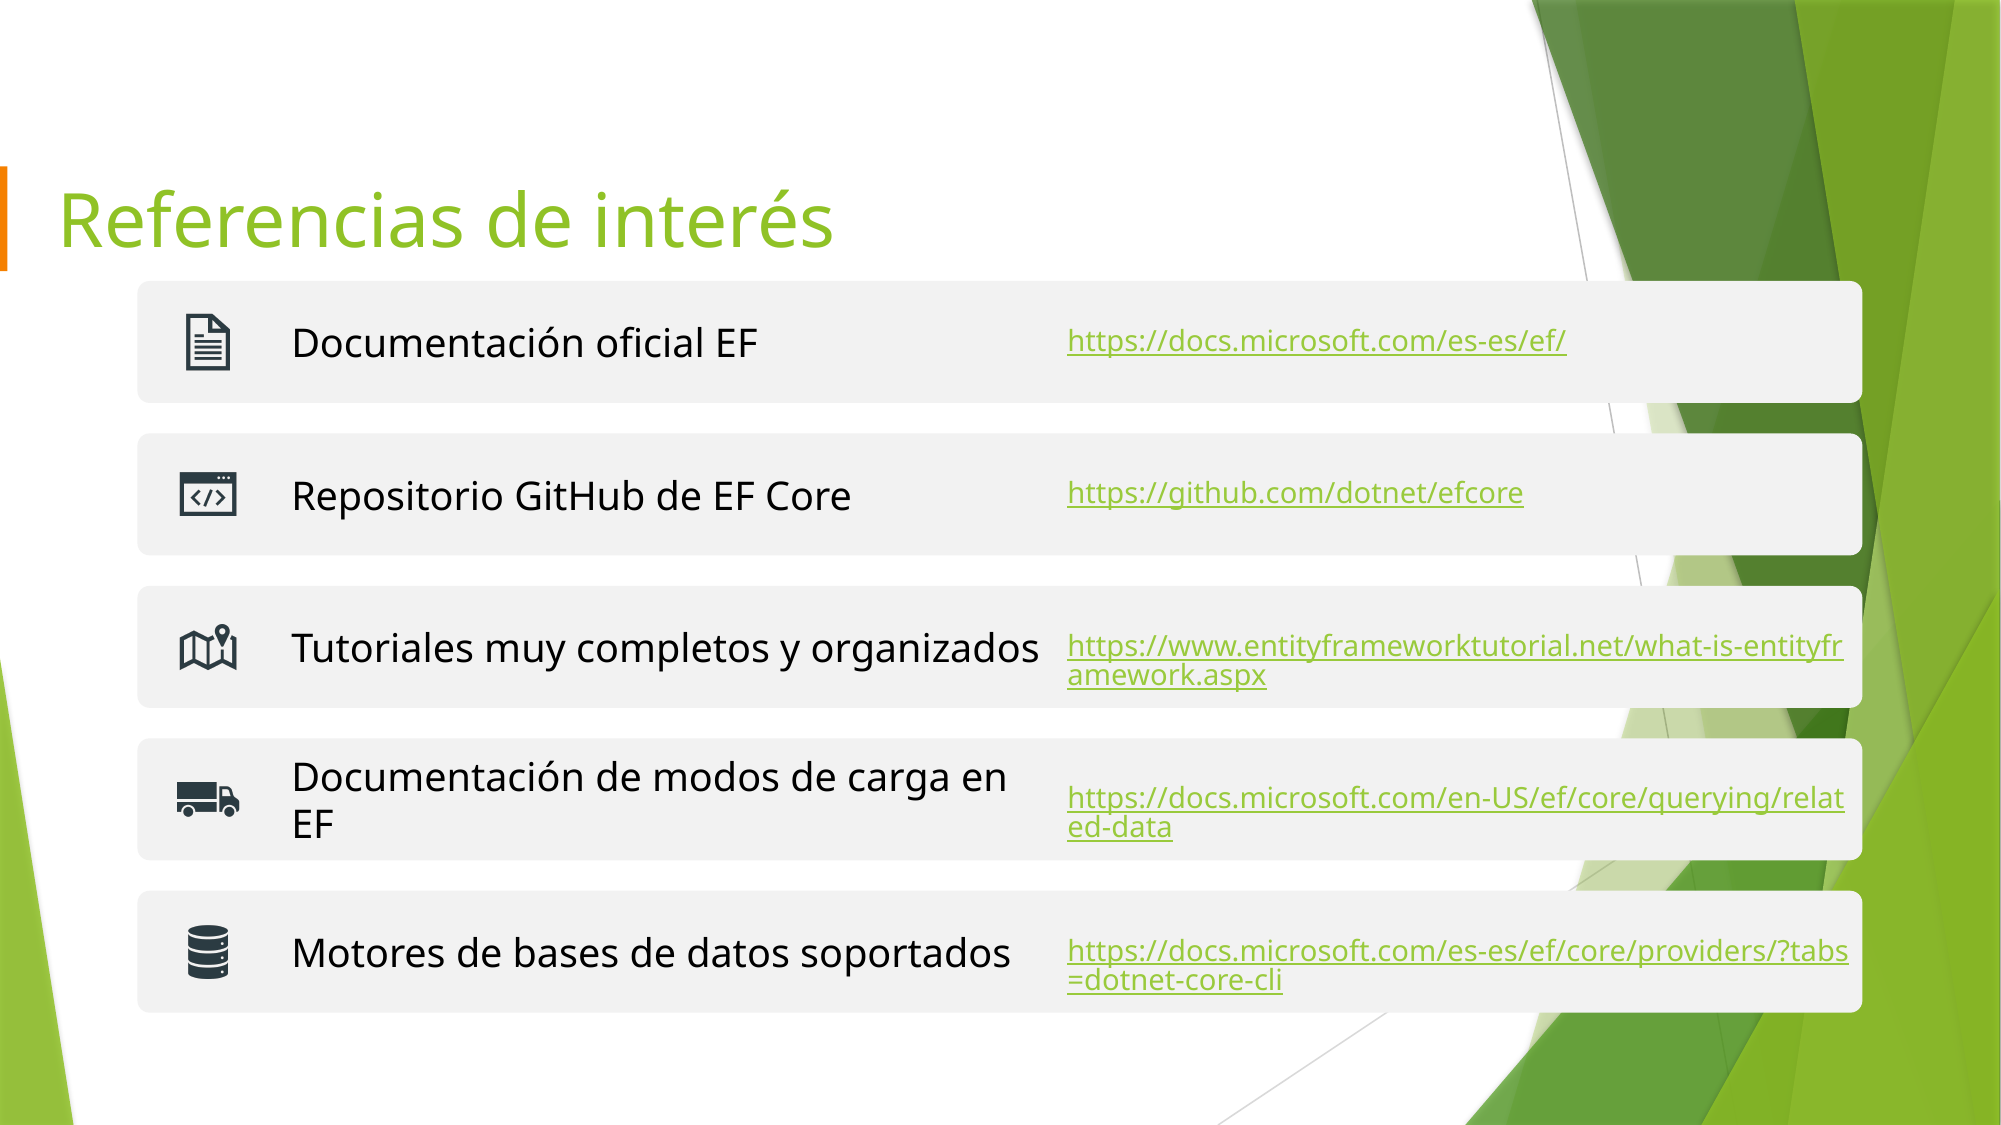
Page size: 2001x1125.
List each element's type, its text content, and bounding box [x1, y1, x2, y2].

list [136, 279, 1863, 1014]
title Referencias de interés [42, 165, 1768, 281]
